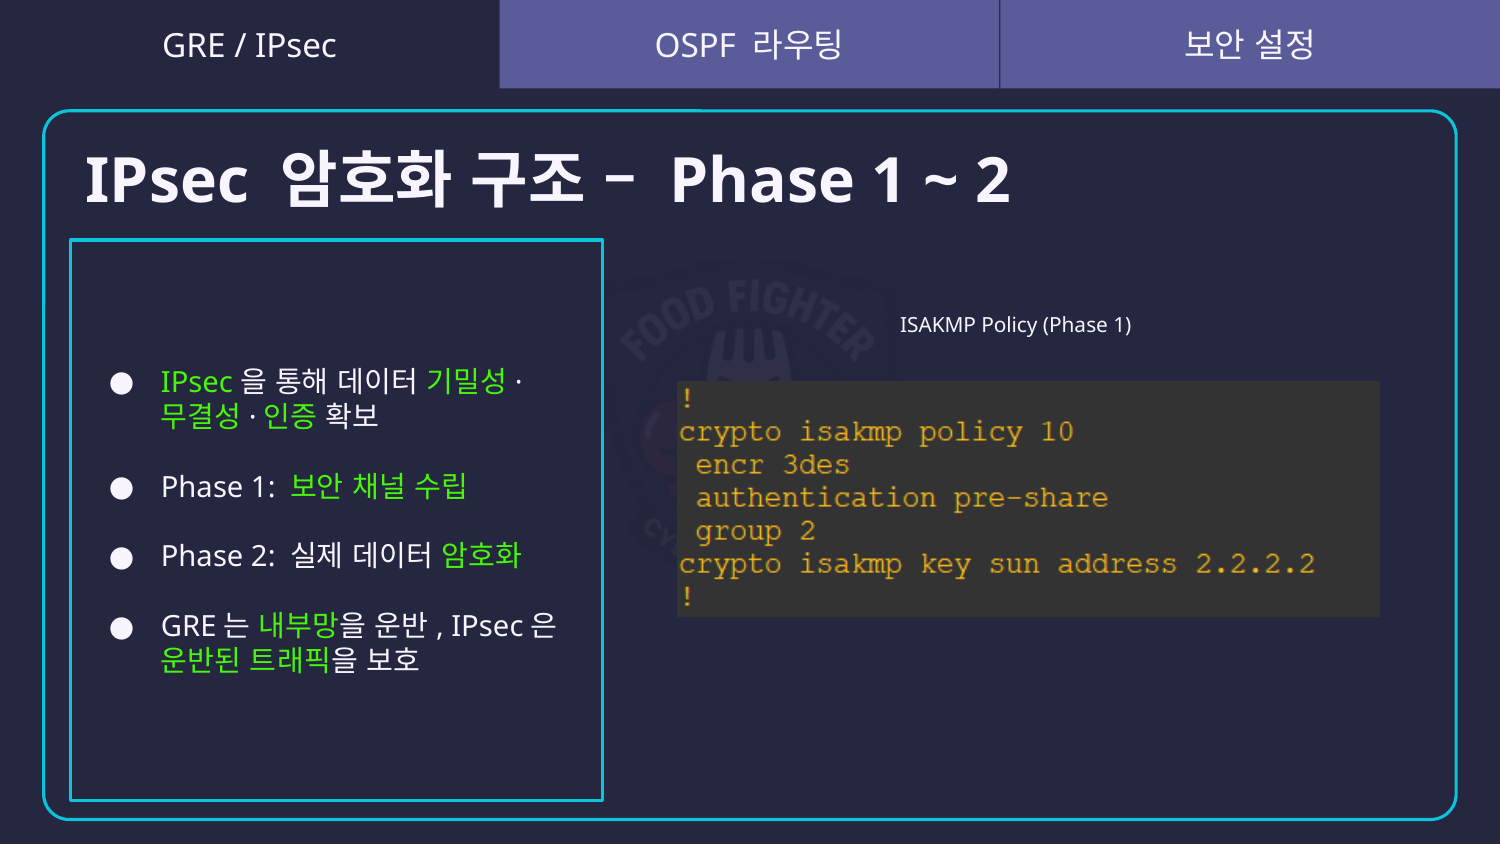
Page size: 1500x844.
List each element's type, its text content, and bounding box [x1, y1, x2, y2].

list IPsec을 통해 데이터 기밀성·무결성·인증 확보 Phase 1: 보안 채널 수립 Phase 2: 실제 데이터 암호화 GRE는 내부망을 운반, IPsec은 운반된 트래픽을 보호 [69, 238, 604, 802]
text_box ISAKMP Policy (Phase 1) [811, 295, 1221, 354]
picture [677, 381, 1380, 617]
title IPsec 암호화 구조 – Phase 1 ~ 2 [70, 130, 1430, 225]
